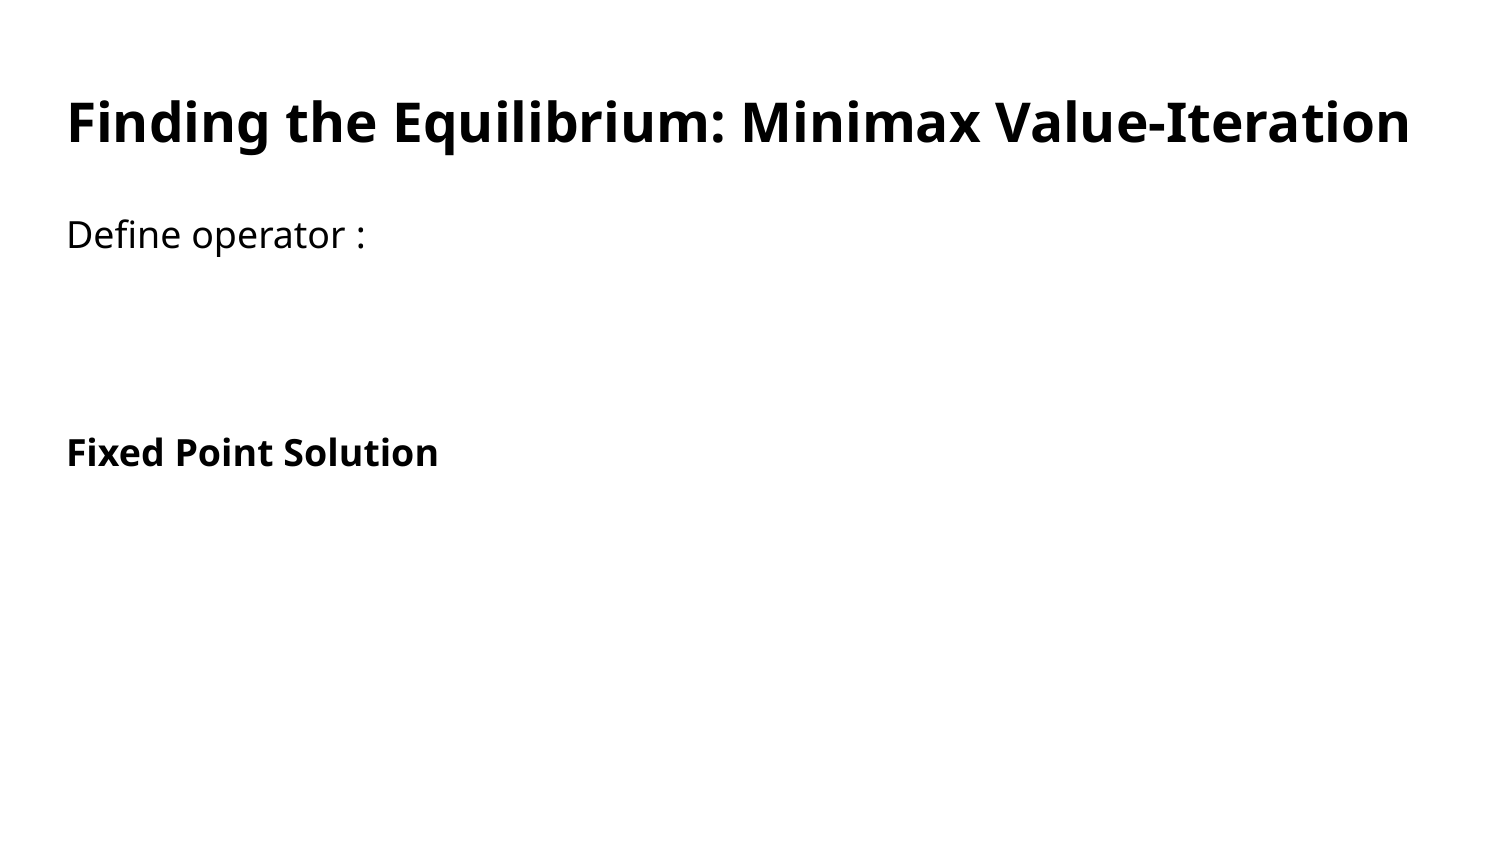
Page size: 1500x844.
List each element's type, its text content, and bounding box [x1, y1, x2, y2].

title Finding the Equilibrium: Minimax Value-Iteration [51, 72, 1449, 176]
